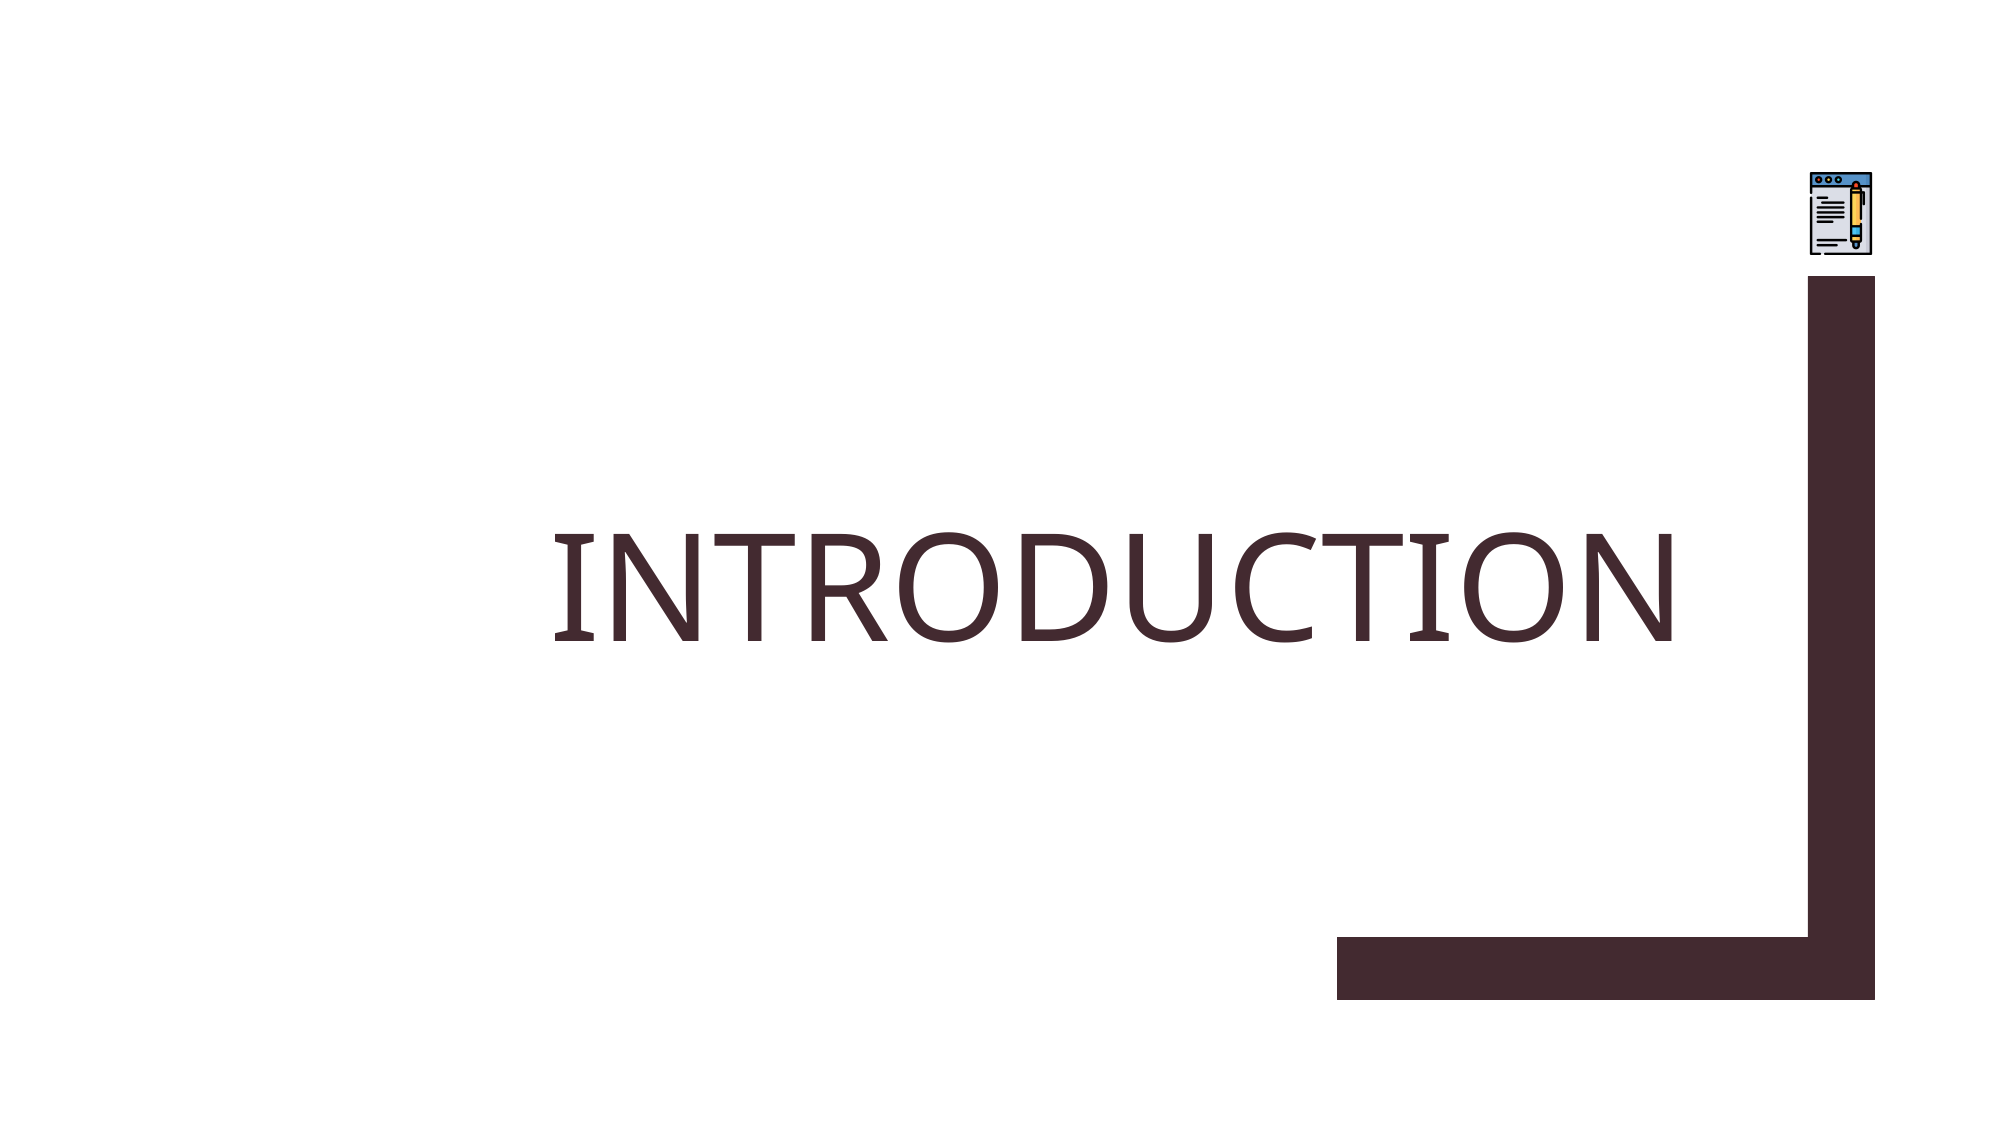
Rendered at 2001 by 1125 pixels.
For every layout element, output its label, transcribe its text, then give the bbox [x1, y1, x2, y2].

picture [1799, 172, 1883, 255]
title INTRODUCTION [125, 213, 1703, 682]
